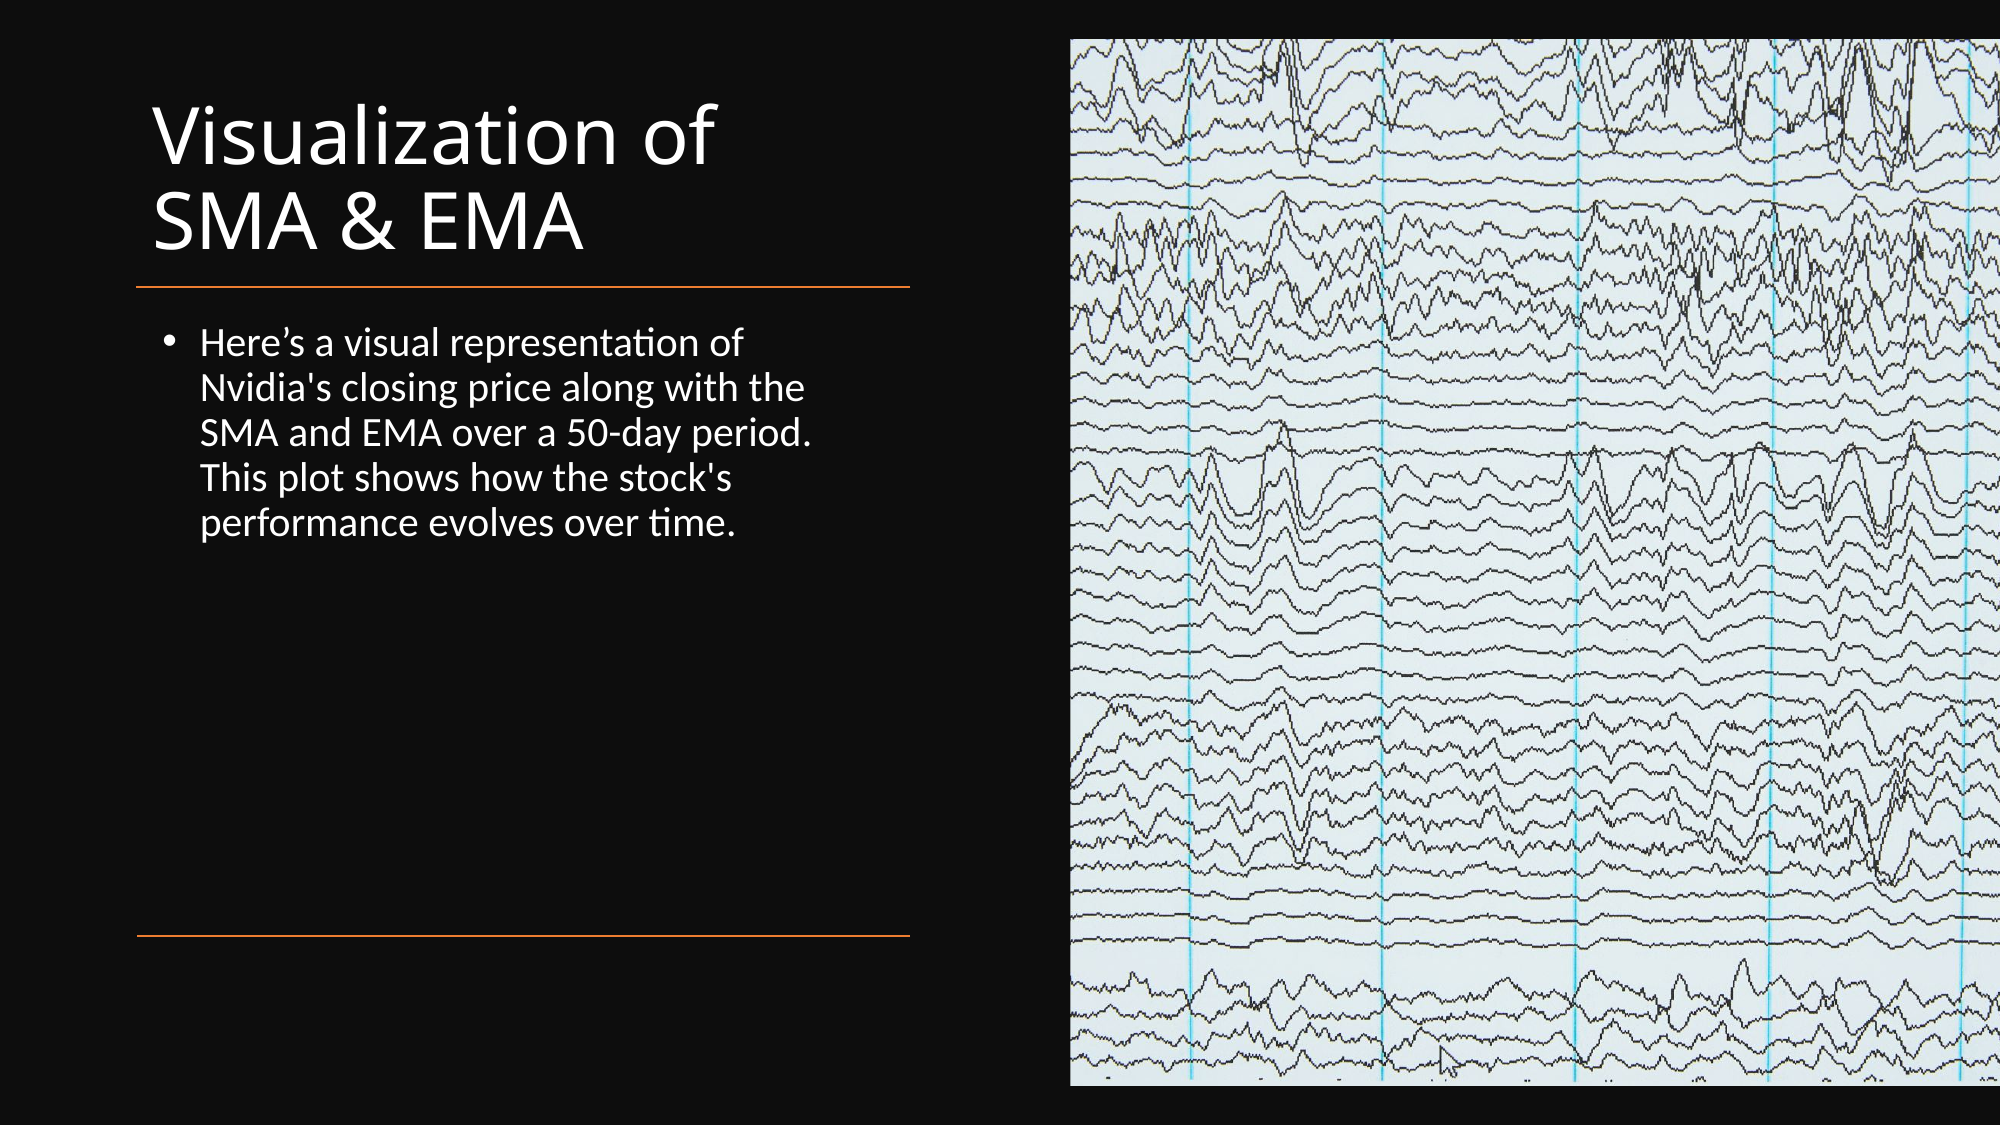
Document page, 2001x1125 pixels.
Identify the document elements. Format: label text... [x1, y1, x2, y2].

text_box [0, 0, 2000, 1125]
picture [1070, 39, 2000, 1086]
title Visualization of SMA & EMA [137, 73, 910, 275]
list Here’s a visual representation of Nvidia's closing price along with the SMA and EMA over a 50-day period. This plot shows how the stock's performance evolves over time. [147, 313, 900, 912]
